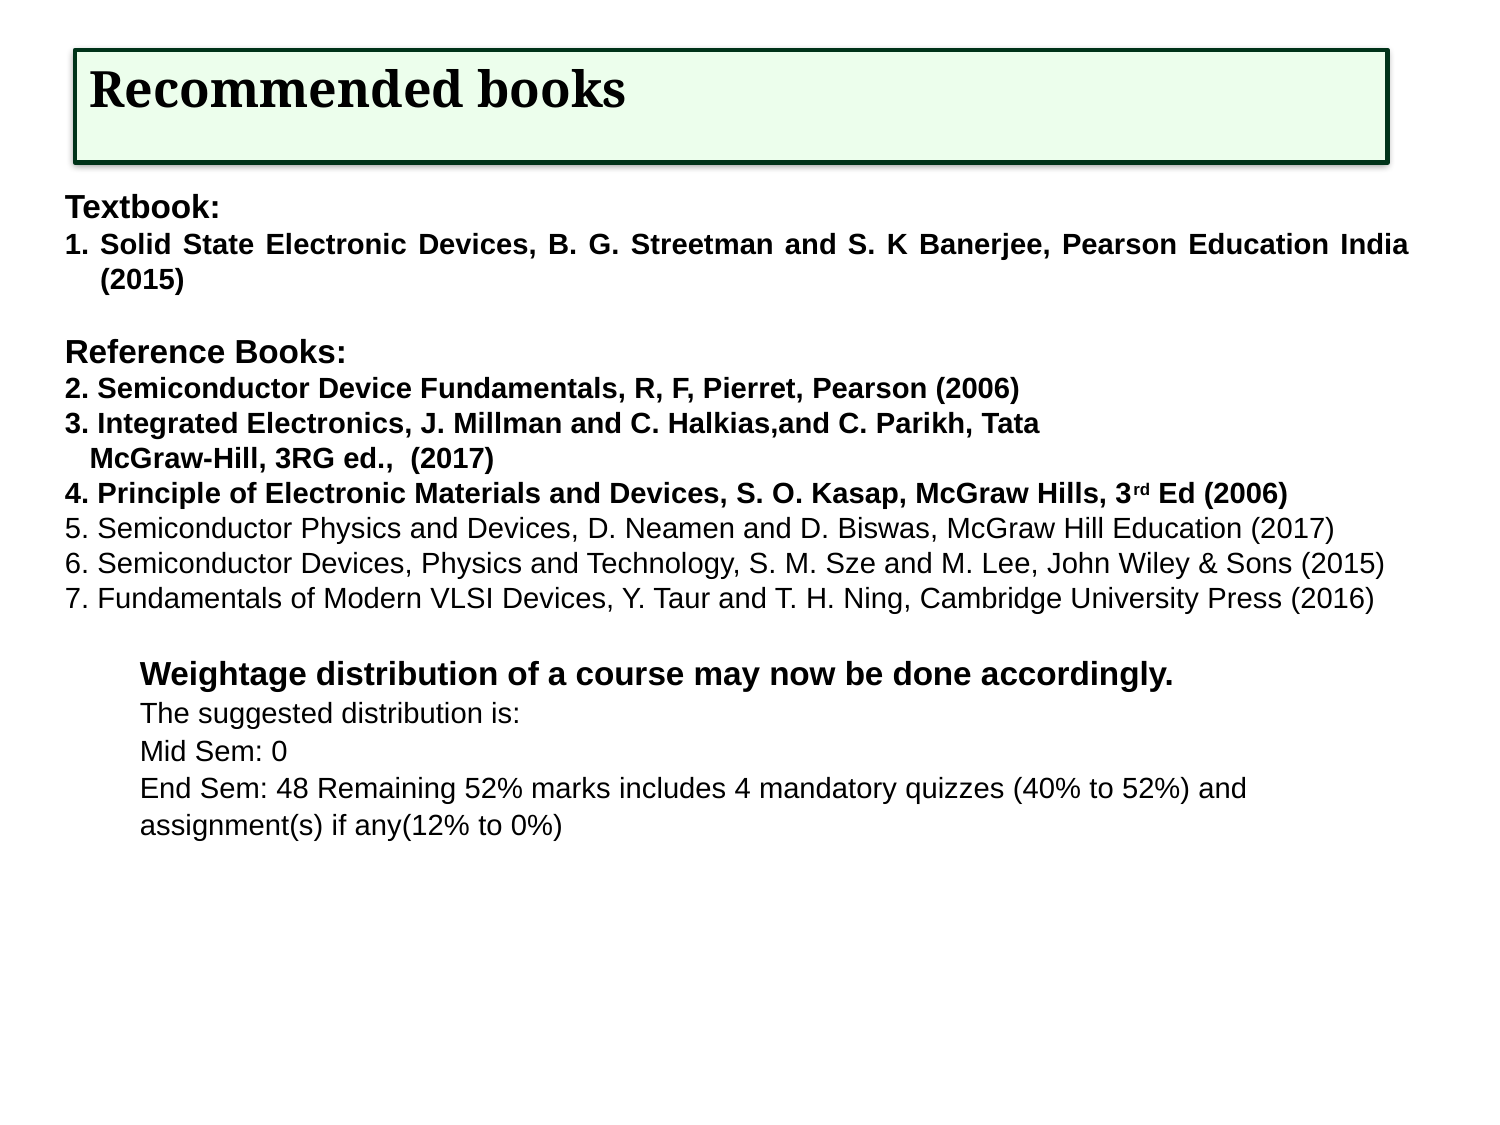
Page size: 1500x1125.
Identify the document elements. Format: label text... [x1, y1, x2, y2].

text_box Textbook: Solid State Electronic Devices, B. G. Streetman and S. K Banerjee, Pearson Education India (2015) Reference Books: 2. Semiconductor Device Fundamentals, R, F, Pierret, Pearson (2006) 3. Integrated Electronics, J. Millman and C. Halkias,and C. Parikh, Tata McGraw-Hill, 3RG ed., (2017) 4. Principle of Electronic Materials and Devices, S. O. Kasap, McGraw Hills, 3rd Ed (2006) 5. Semiconductor Physics and Devices, D. Neamen and D. Biswas, McGraw Hill Education (2017) 6. Semiconductor Devices, Physics and Technology, S. M. Sze and M. Lee, John Wiley & Sons (2015) 7. Fundamentals of Modern VLSI Devices, Y. Taur and T. H. Ning, Cambridge University Press (2016) Weightage distribution of a course may now be done accordingly. The suggested distribution is: Mid Sem: 0 End Sem: 48 Remaining 52% marks includes 4 mandatory quizzes (40% to 52%) and assignment(s) if any(12% to 0%) [50, 174, 1425, 850]
text_box Recommended books [75, 50, 1388, 163]
